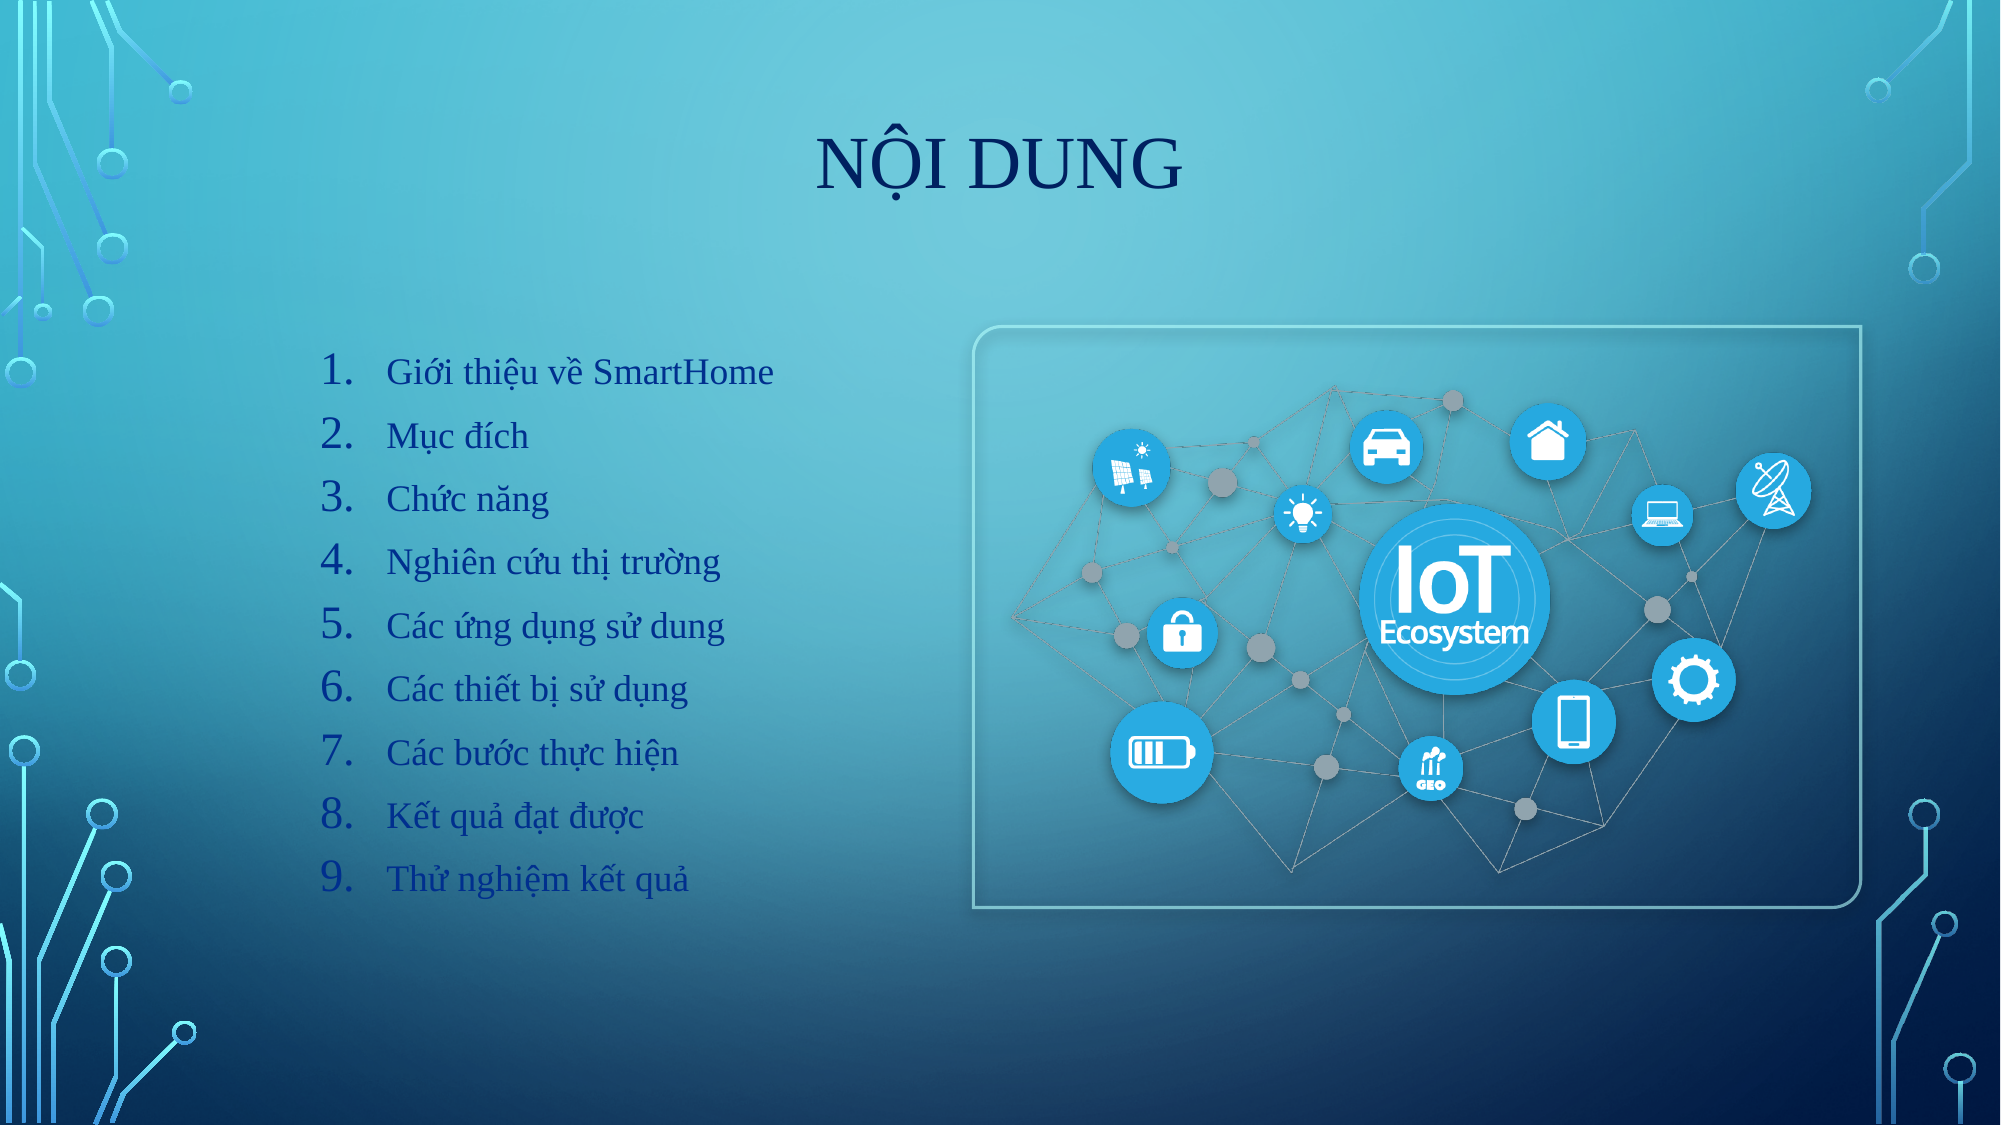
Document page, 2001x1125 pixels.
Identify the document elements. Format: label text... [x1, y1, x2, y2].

text_box NỘI DUNG [187, 43, 1813, 286]
text_box Giới thiệu về SmartHome Mục đích Chức năng Nghiên cứu thị trường Các ứng dụng sử dung Các thiết bị sử dụng Các bước thực hiện Kết quả đạt được Thử nghiệm kết quả [280, 328, 962, 910]
picture [973, 326, 1861, 908]
